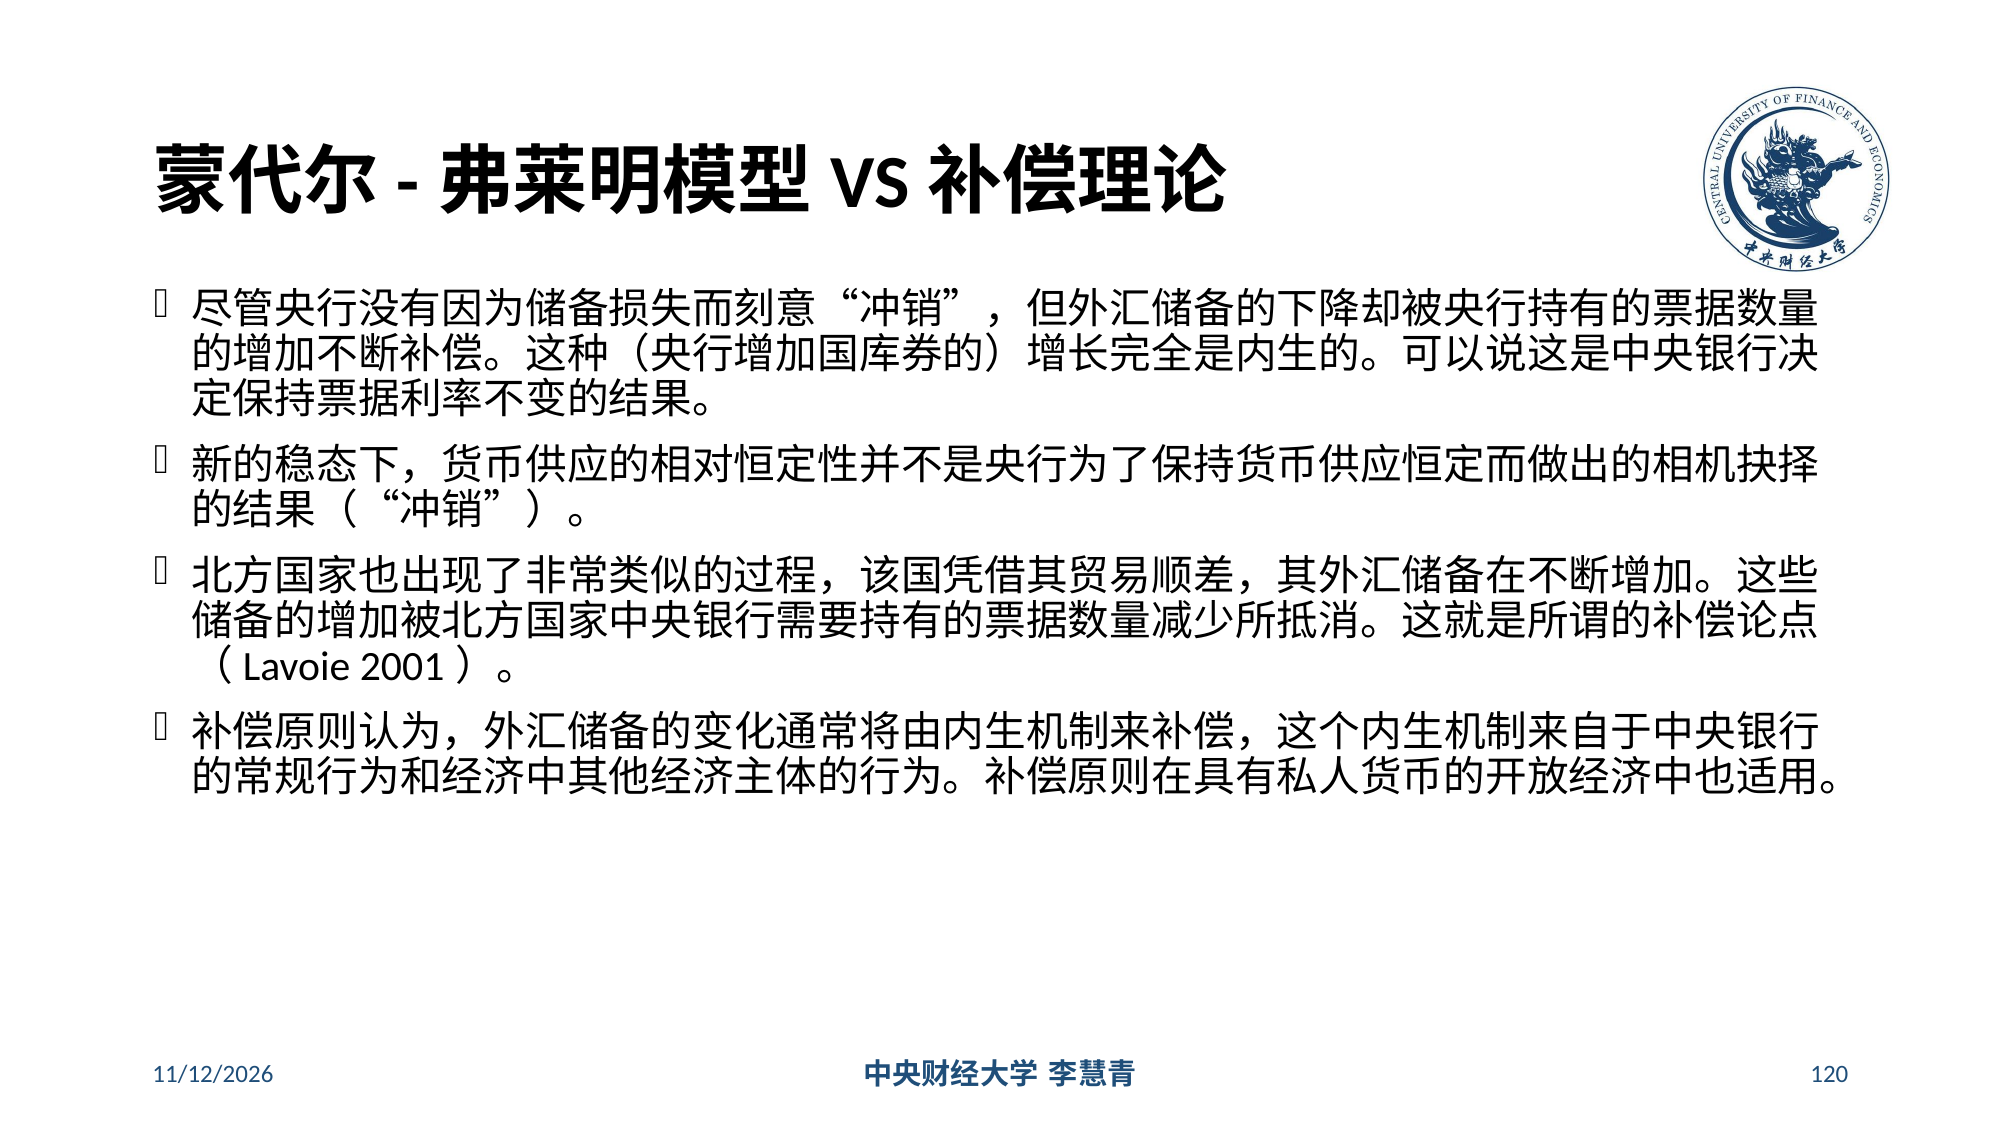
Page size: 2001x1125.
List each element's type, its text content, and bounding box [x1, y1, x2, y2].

footer 中央财经大学 李慧青 [662, 1042, 1338, 1103]
slide_number 120 [1413, 1042, 1864, 1103]
title 蒙代尔-弗莱明模型VS补偿理论 [138, 74, 1864, 280]
picture [1615, 52, 1980, 307]
list 尽管央行没有因为储备损失而刻意“冲销”，但外汇储备的下降却被央行持有的票据数量的增加不断补偿。这种（央行增加国库券的）增长完全是内生的。可以说这是中央银行决定保持票据利率不变的结果。 新的稳态下，货币供应的相对恒定性并不是央行为了保持货币供应恒定而做出的相机抉择的结果（“冲销”）。 北方国家也出现了非常类似的过程，该国凭借其贸易顺差，其外汇储备在不断增加。这些储备的增加被北方国家中央银行需要持有的票据数量减少所抵消。这就是所谓的补偿论点（Lavoie 2001）。 补偿原则认为，外汇储备的变化通常将由内生机制来补偿，这个内生机制来自于中央银行的常规行为和经济中其他经济主体的行为。补偿原则在具有私人货币的开放经济中也适用。 [138, 280, 1864, 1081]
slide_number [137, 1042, 588, 1103]
